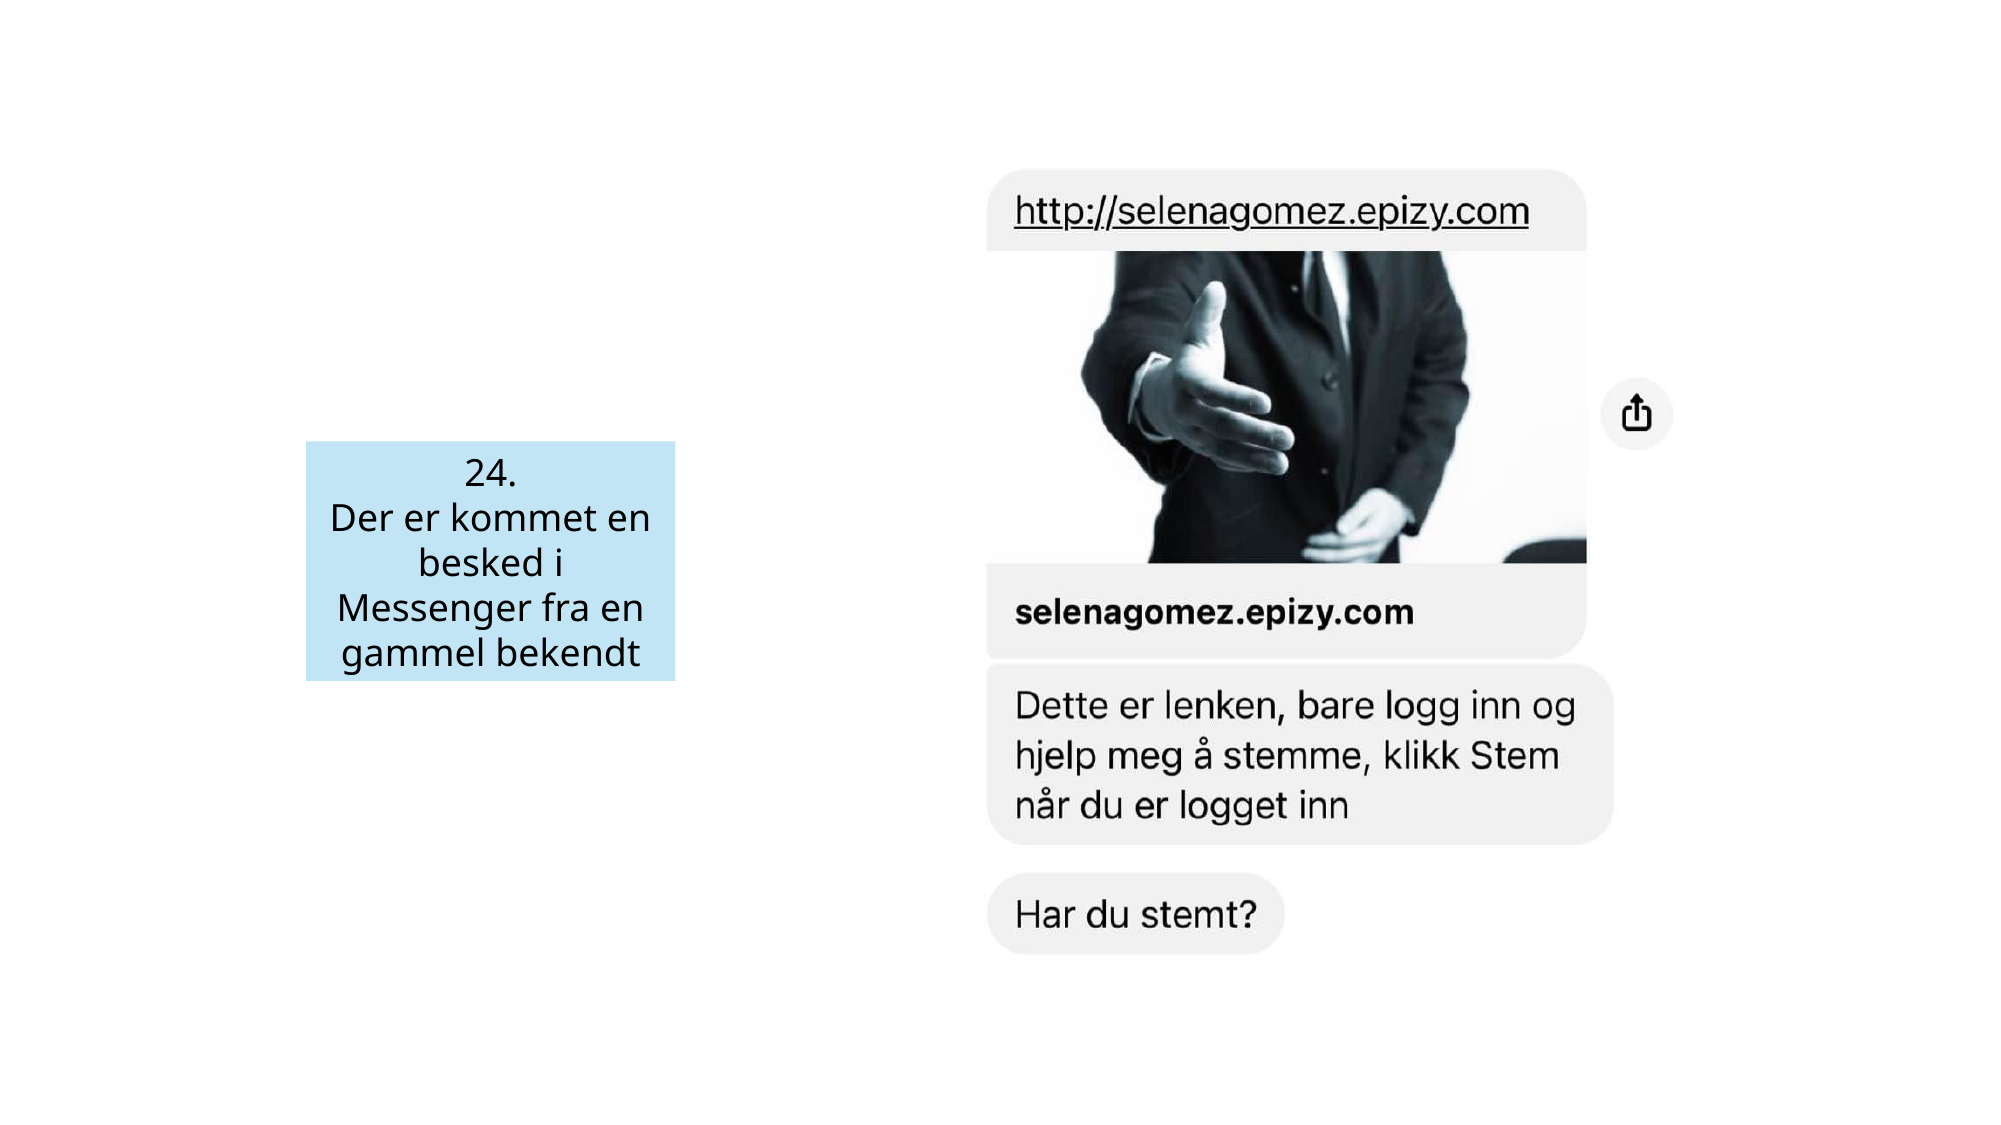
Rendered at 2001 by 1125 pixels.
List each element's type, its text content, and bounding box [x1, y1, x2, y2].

text_box 24. Der er kommet en besked i Messenger fra en gammel bekendt [306, 441, 676, 681]
picture [983, 157, 1695, 968]
